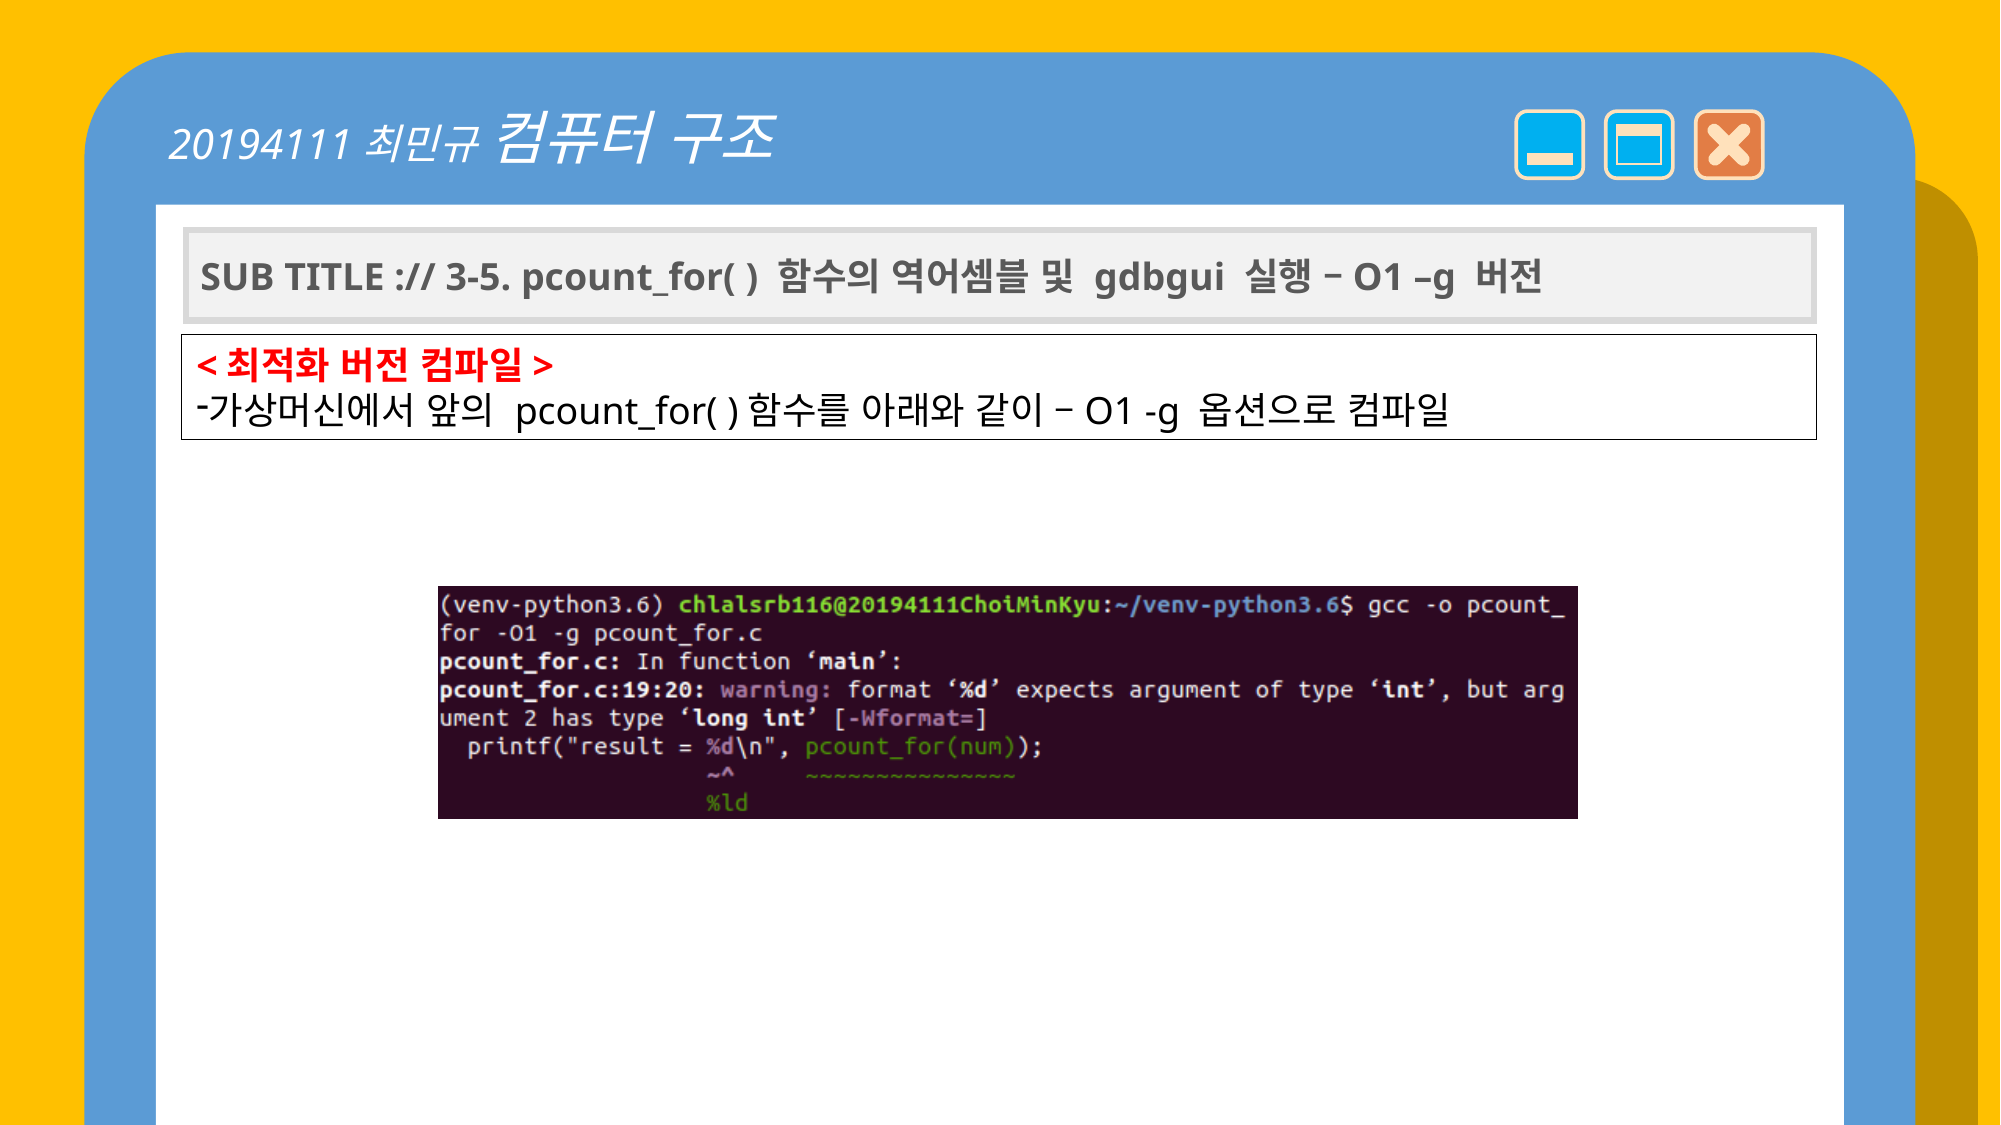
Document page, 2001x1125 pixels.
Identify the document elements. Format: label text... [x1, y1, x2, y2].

picture [438, 586, 1578, 819]
text_box [1917, 179, 1979, 1125]
text_box 20194111최민규 컴퓨터 구조 [83, 51, 1917, 1125]
text_box <최적화 버전 컴파일> 가상머신에서 앞의 pcount_for( )함수를 아래와 같이 –O1 -g 옵션으로 컴파일 [181, 334, 1817, 440]
text_box [125, 77, 1874, 170]
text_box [1516, 111, 1763, 179]
text_box SUB TITLE :// 3-5. pcount_for( ) 함수의 역어셈블 및 gdbgui 실행 –O1 –g 버전 [185, 229, 1815, 322]
text_box [155, 204, 1845, 1125]
